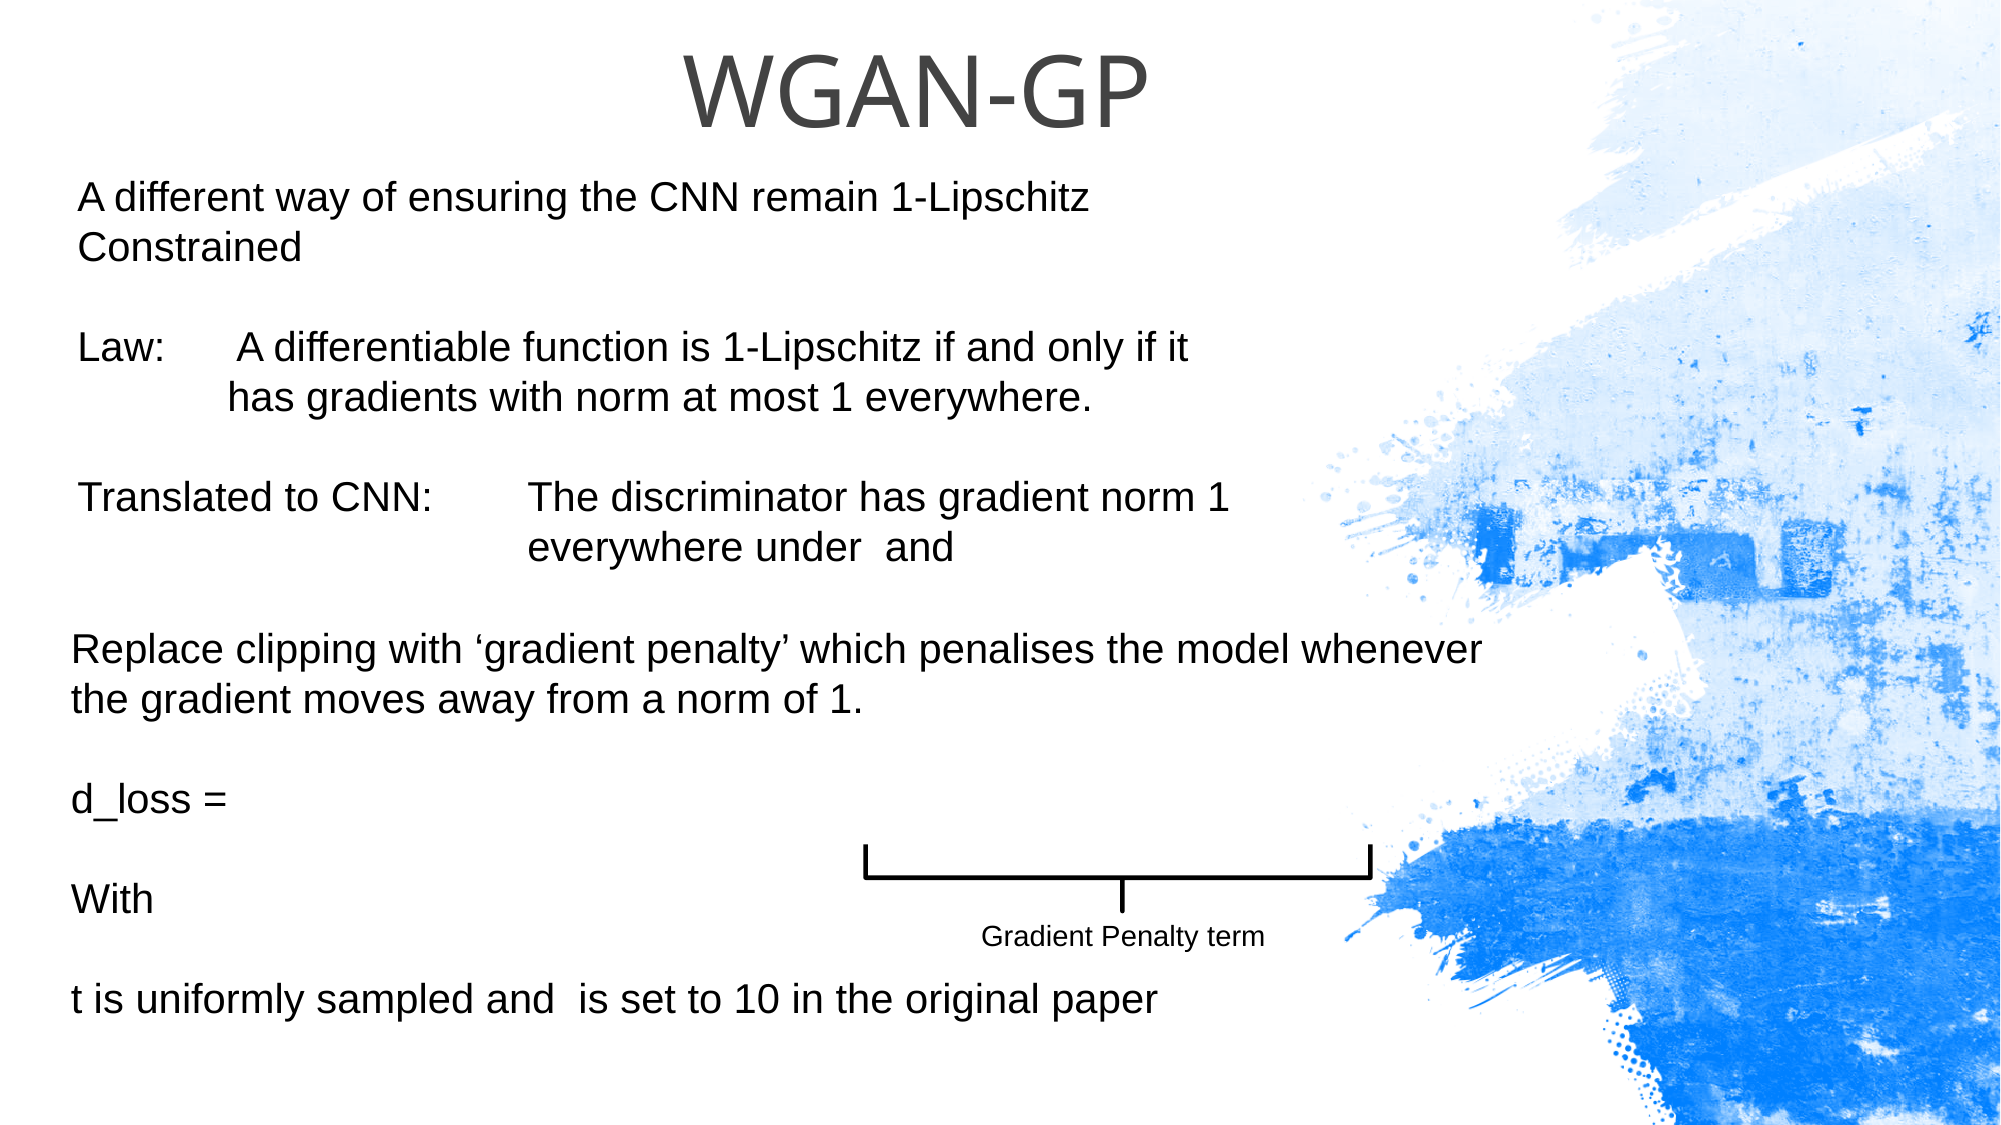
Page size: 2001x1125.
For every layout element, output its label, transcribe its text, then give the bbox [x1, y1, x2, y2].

picture [0, 0, 2001, 1125]
text_box [864, 844, 1372, 910]
text_box WGAN-GP [271, 24, 1564, 163]
text_box Gradient Penalty term [876, 910, 1371, 961]
